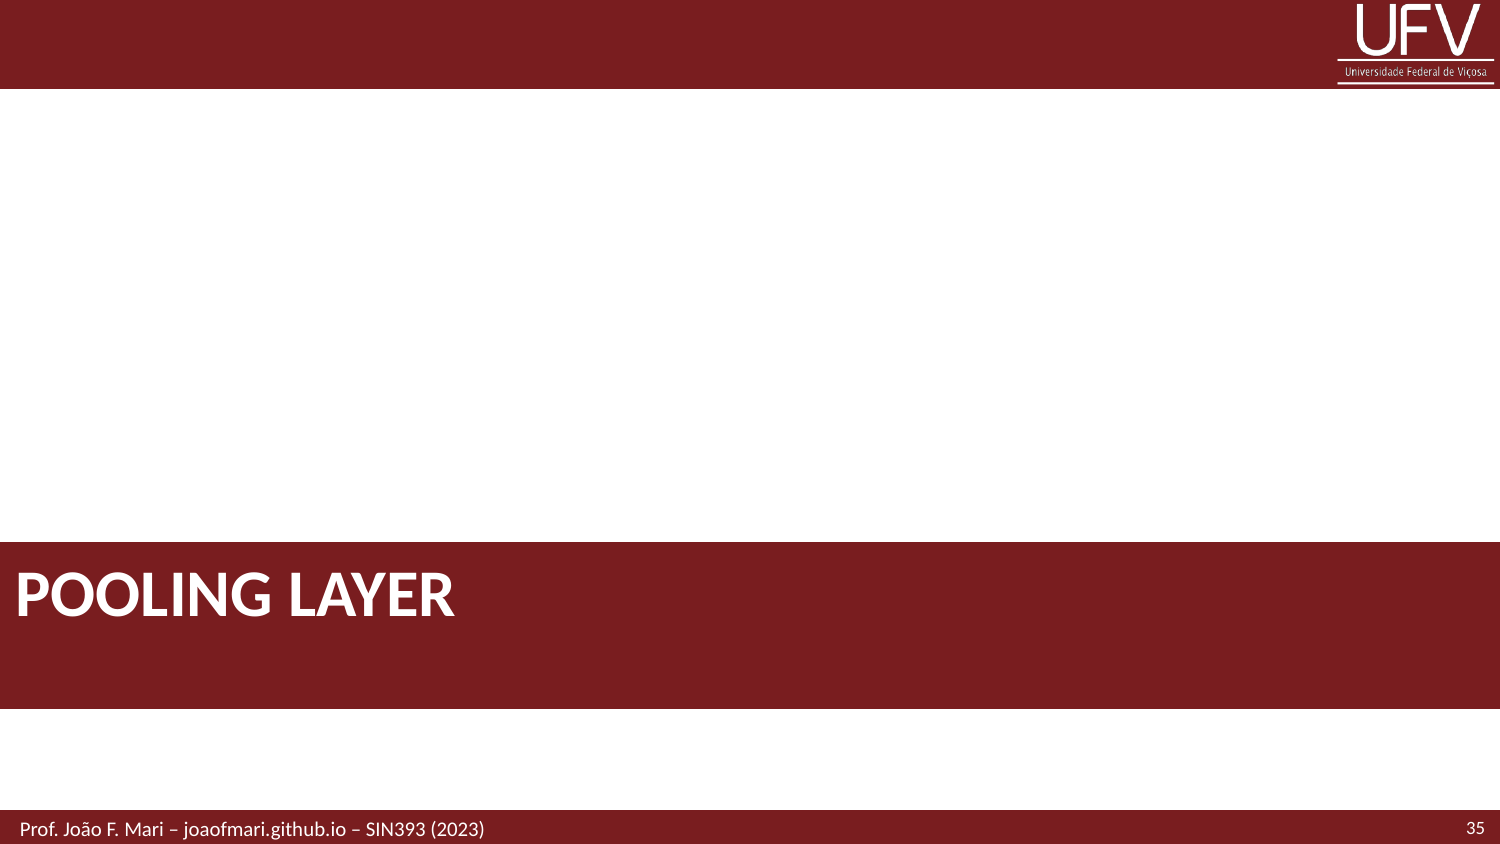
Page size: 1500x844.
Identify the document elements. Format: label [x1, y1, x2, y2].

footer [0, 812, 1034, 844]
slide_number [1328, 811, 1500, 844]
picture [1330, 0, 1500, 92]
title [0, 542, 1500, 710]
